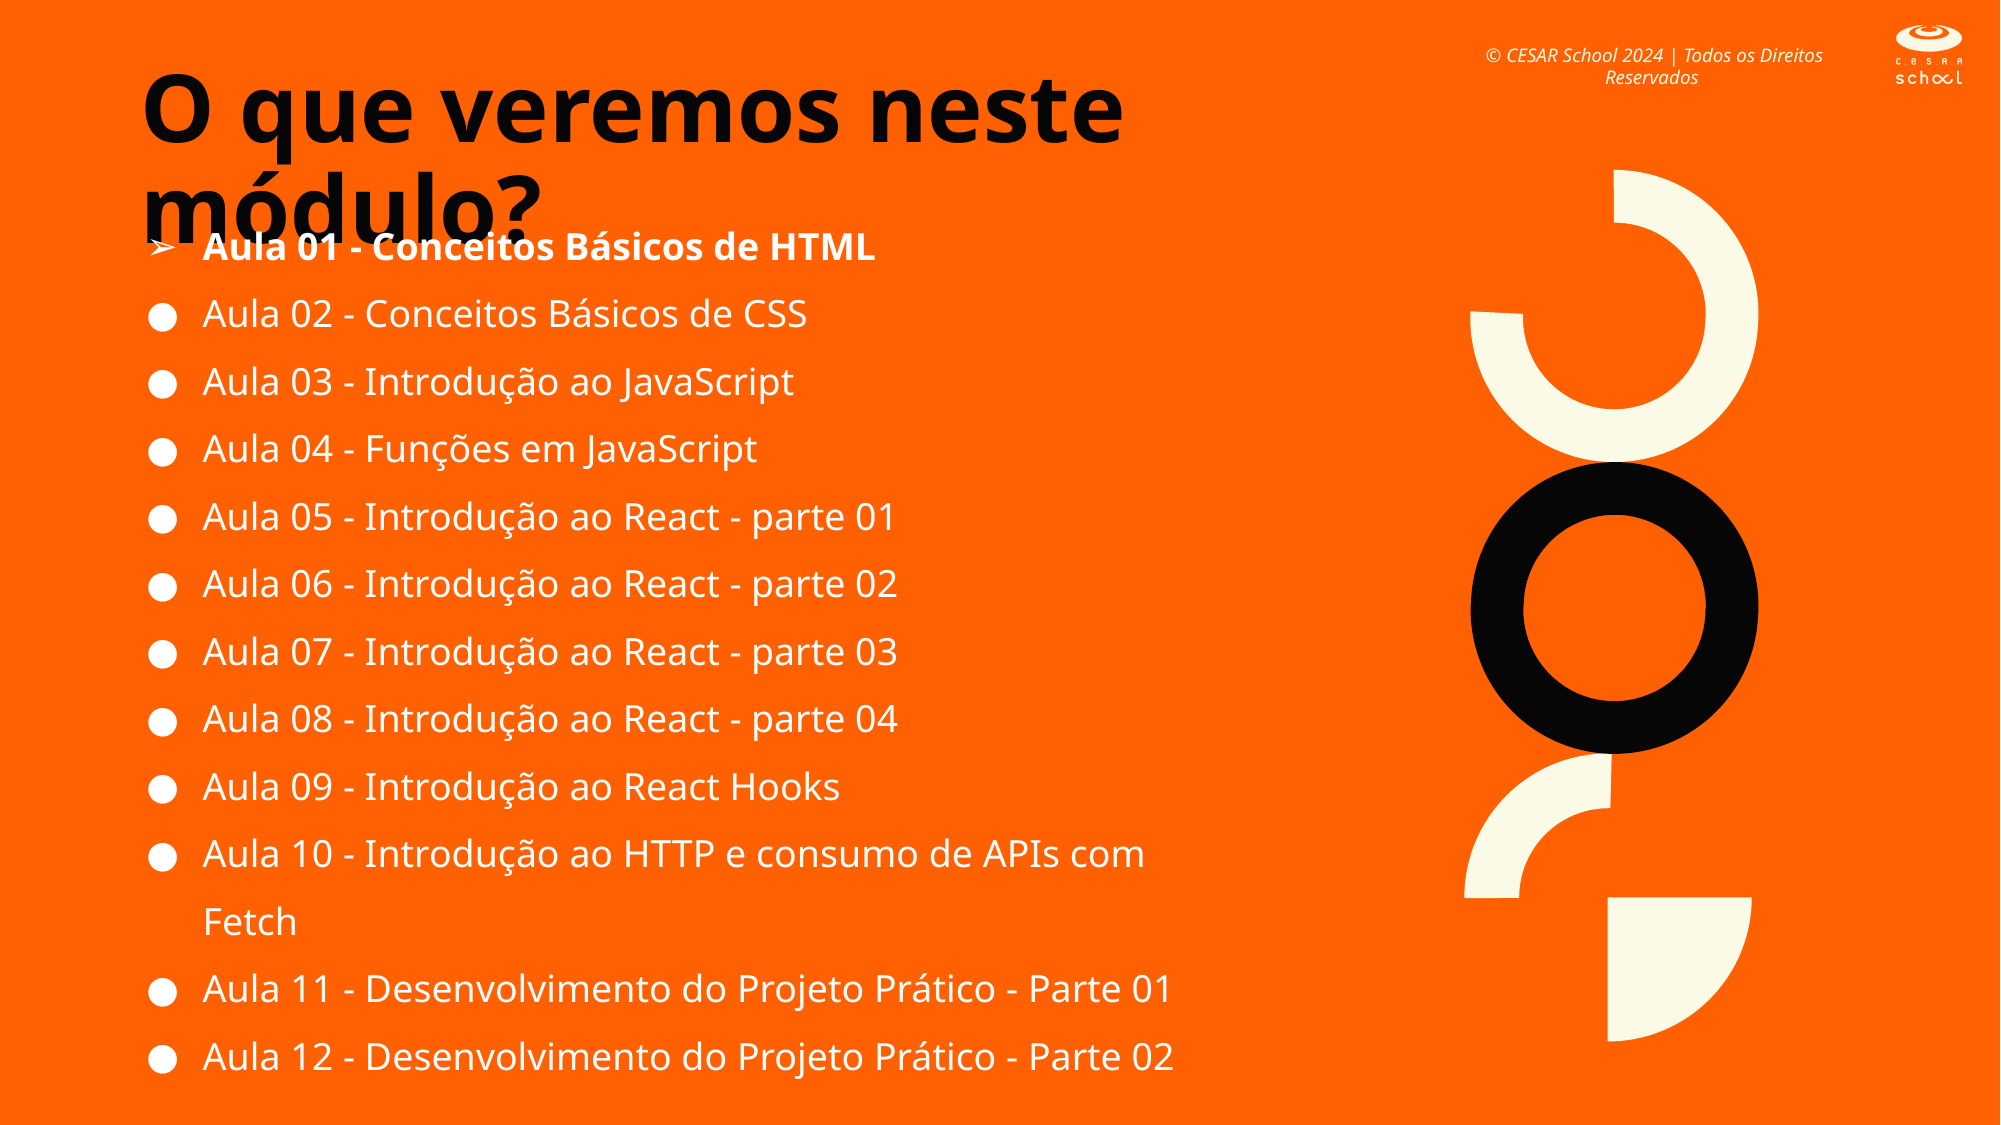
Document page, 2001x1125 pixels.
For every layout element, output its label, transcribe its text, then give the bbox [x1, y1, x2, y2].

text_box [1464, 752, 1753, 1042]
text_box O que veremos neste módulo? [50, 46, 1331, 230]
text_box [1432, 25, 1963, 84]
text_box [1470, 311, 1616, 460]
text_box [1615, 317, 1759, 460]
text_box [1613, 169, 1759, 317]
text_box Aula 01 - Conceitos Básicos de HTML Aula 02 - Conceitos Básicos de CSS Aula 03 - Introdução ao JavaScript Aula 04 - Funções em JavaScript Aula 05 - Introdução ao React - parte 01 Aula 06 - Introdução ao React - parte 02 Aula 07 - Introdução ao React - parte 03 Aula 08 - Introdução ao React - parte 04 Aula 09 - Introdução ao React Hooks Aula 10 - Introdução ao HTTP e consumo de APIs com Fetch Aula 11 - Desenvolvimento do Projeto Prático - Parte 01 Aula 12 - Desenvolvimento do Projeto Prático - Parte 02 [112, 185, 1228, 1049]
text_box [1470, 461, 1759, 754]
